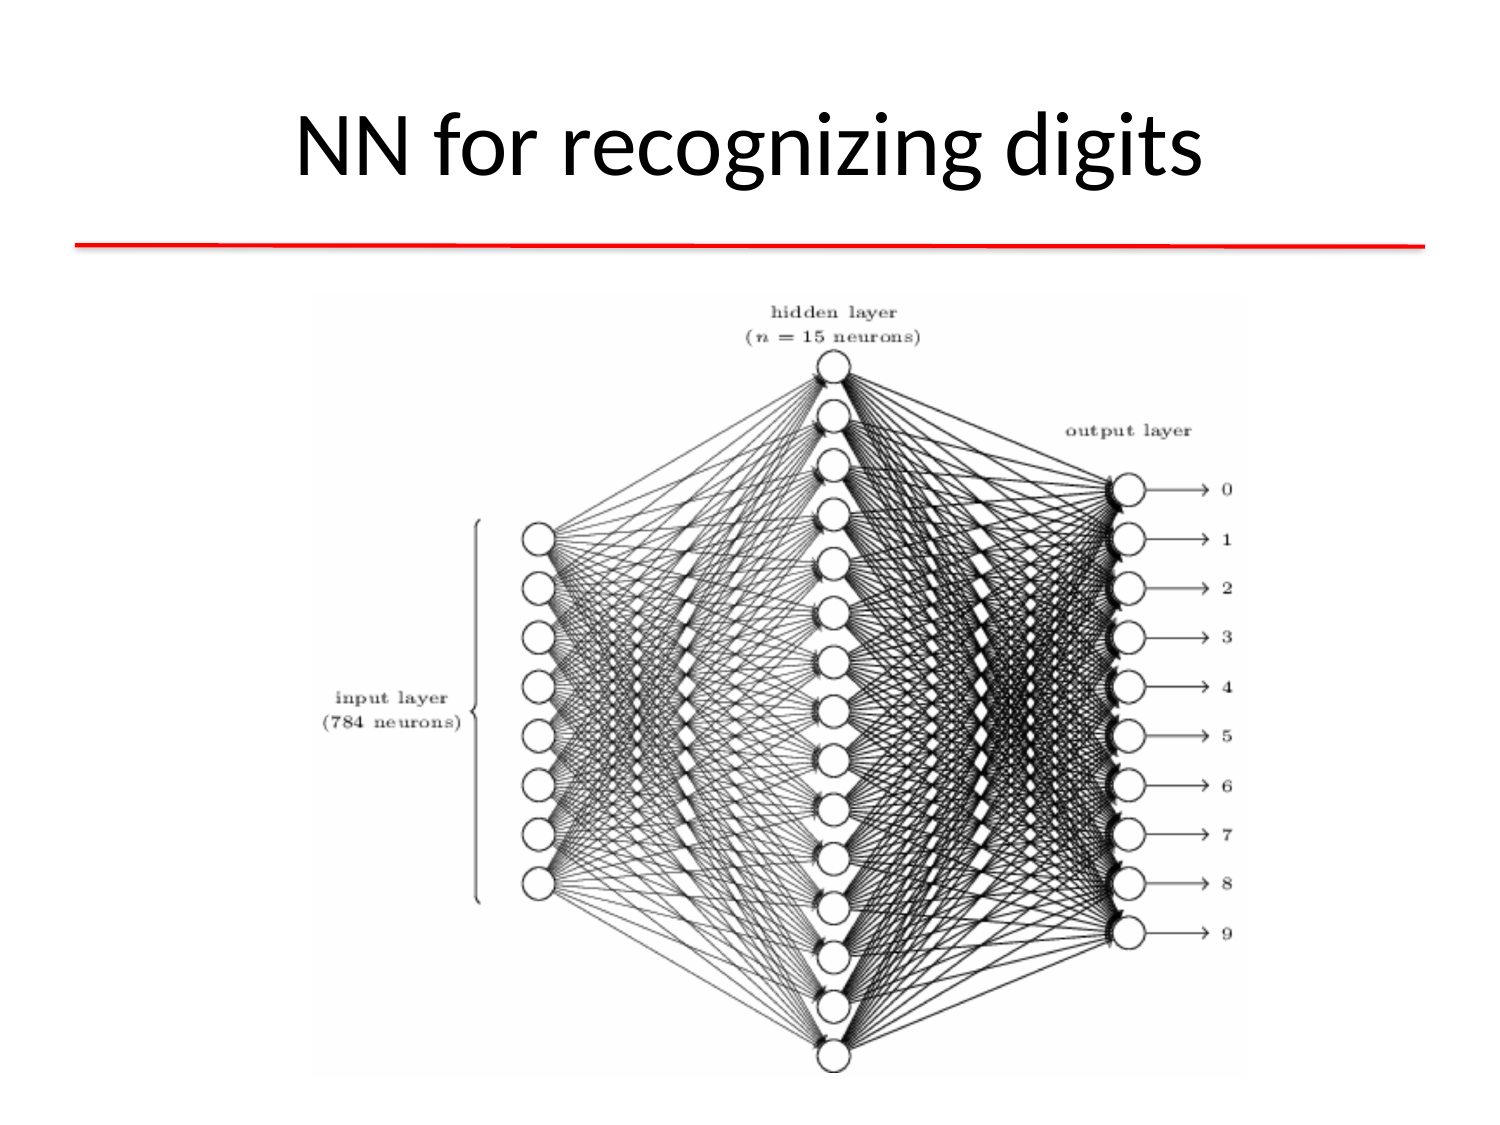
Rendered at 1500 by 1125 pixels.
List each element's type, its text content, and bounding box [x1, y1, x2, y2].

title NN for recognizing digits [75, 45, 1425, 233]
picture [312, 294, 1247, 1079]
